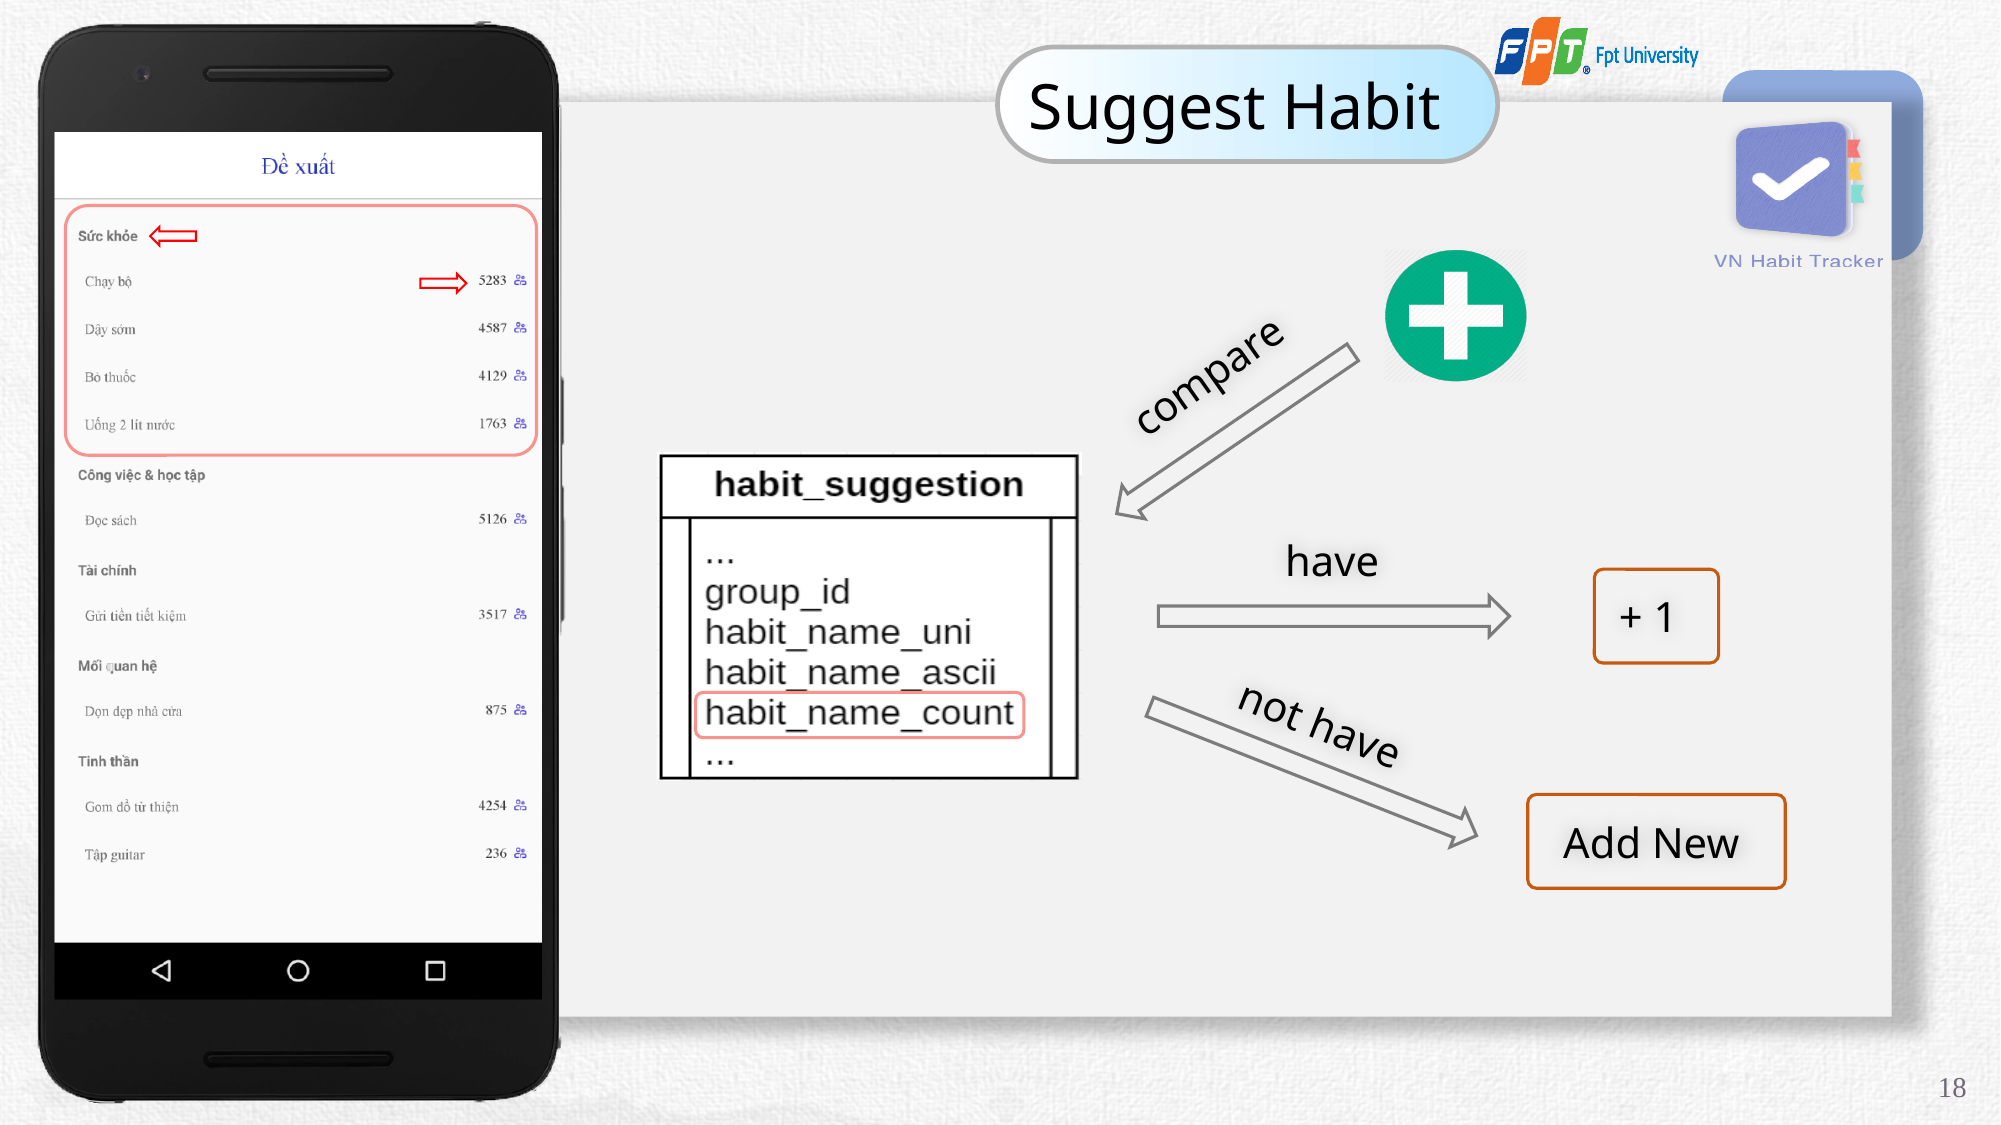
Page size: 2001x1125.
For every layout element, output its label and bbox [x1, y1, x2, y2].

text_box [1527, 794, 1786, 889]
text_box [1594, 569, 1719, 663]
picture [0, 0, 2000, 1125]
